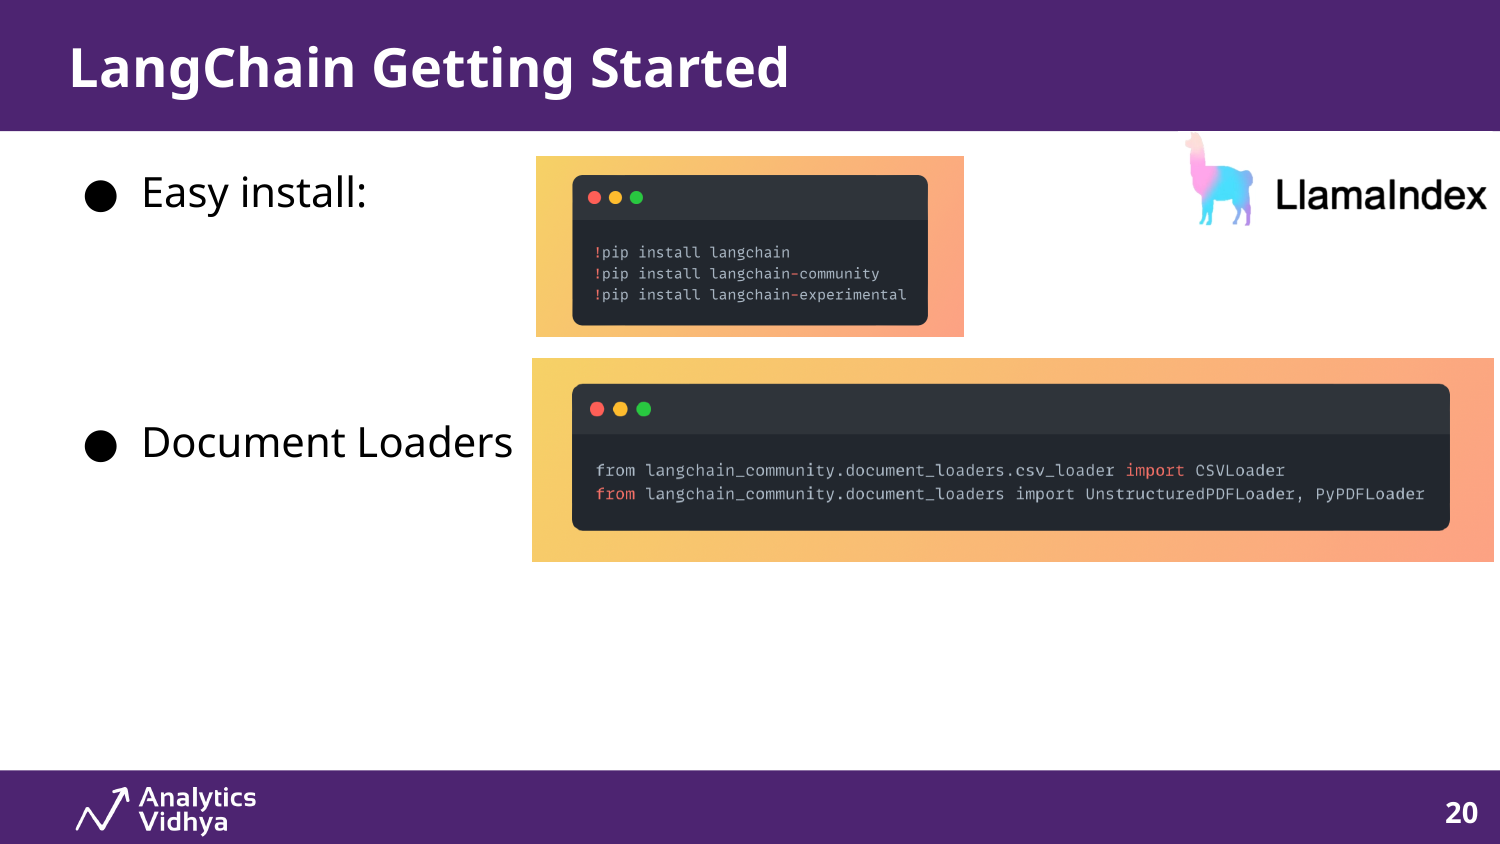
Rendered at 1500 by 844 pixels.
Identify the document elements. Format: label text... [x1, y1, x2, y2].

slide_number 20 [1403, 779, 1494, 844]
picture [535, 155, 965, 337]
title LangChain Getting Started [0, 0, 1500, 132]
picture [68, 783, 263, 840]
picture [532, 358, 1494, 562]
list Easy install: Document Loaders [51, 151, 1449, 716]
picture [1177, 130, 1493, 227]
